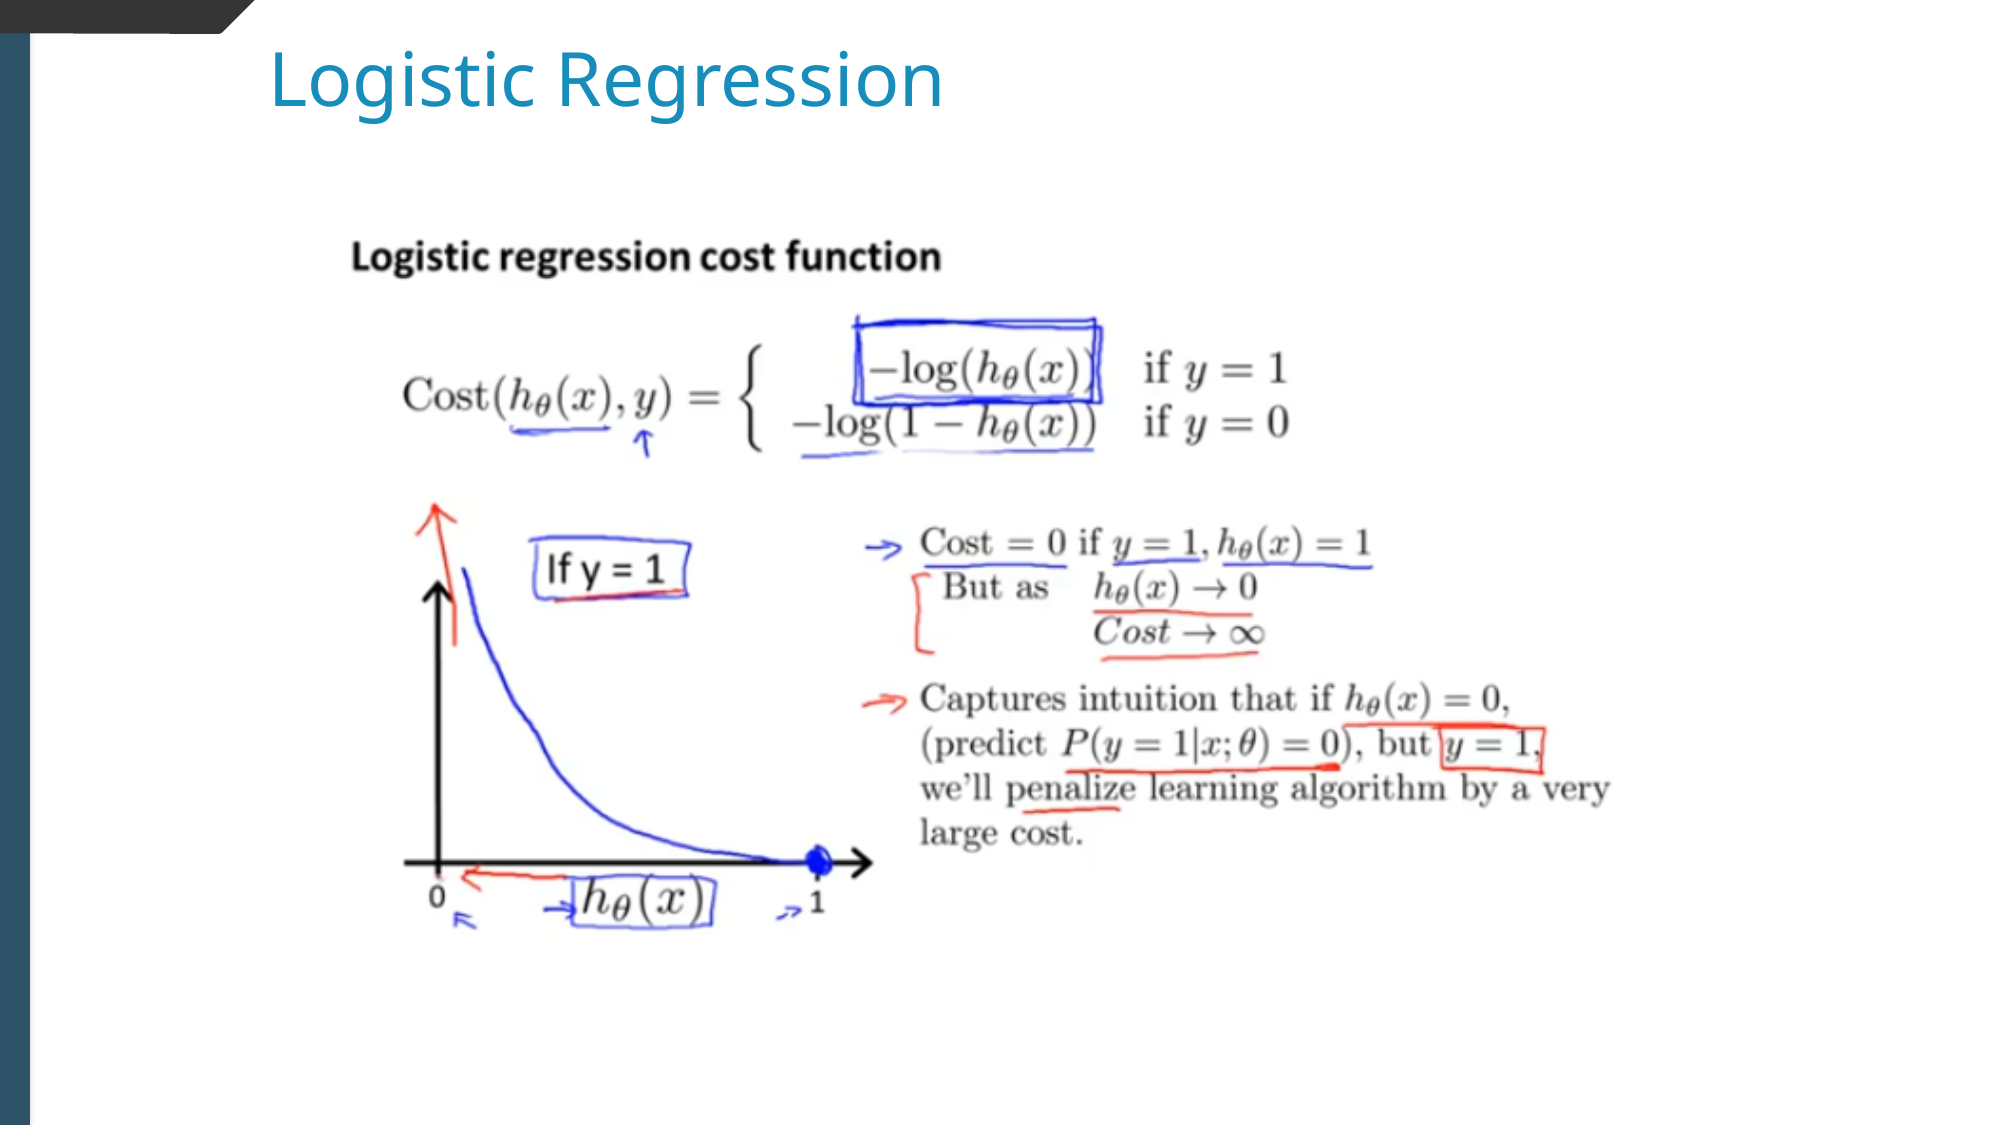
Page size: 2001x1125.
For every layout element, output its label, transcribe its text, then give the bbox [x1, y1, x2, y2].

text_box Logistic Regression [253, 23, 1716, 234]
picture [312, 199, 1632, 958]
text_box [297, 148, 1807, 1037]
